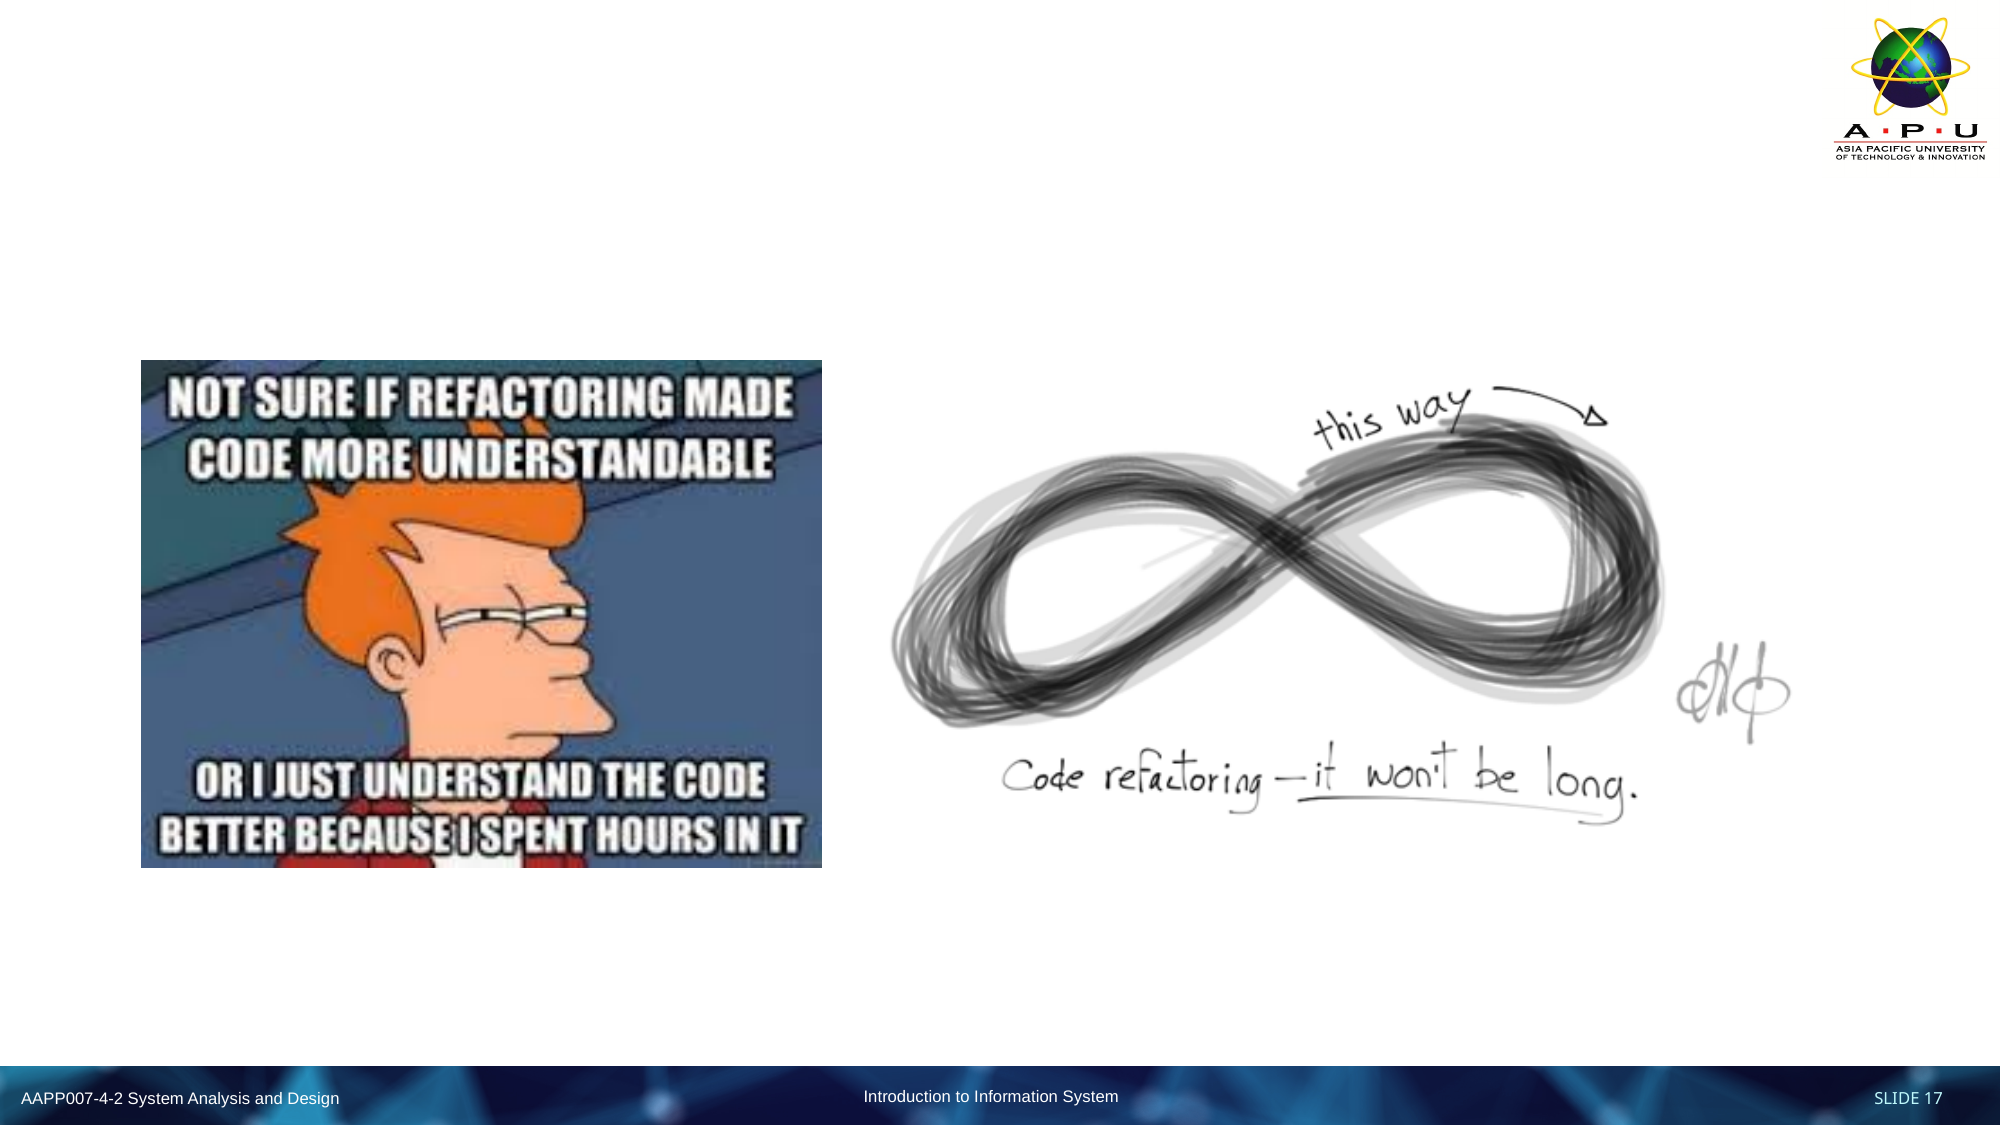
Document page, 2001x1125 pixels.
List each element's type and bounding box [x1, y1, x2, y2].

picture [141, 360, 823, 869]
picture [0, 1066, 2000, 1125]
picture [842, 324, 1830, 869]
picture [1822, 0, 2000, 178]
